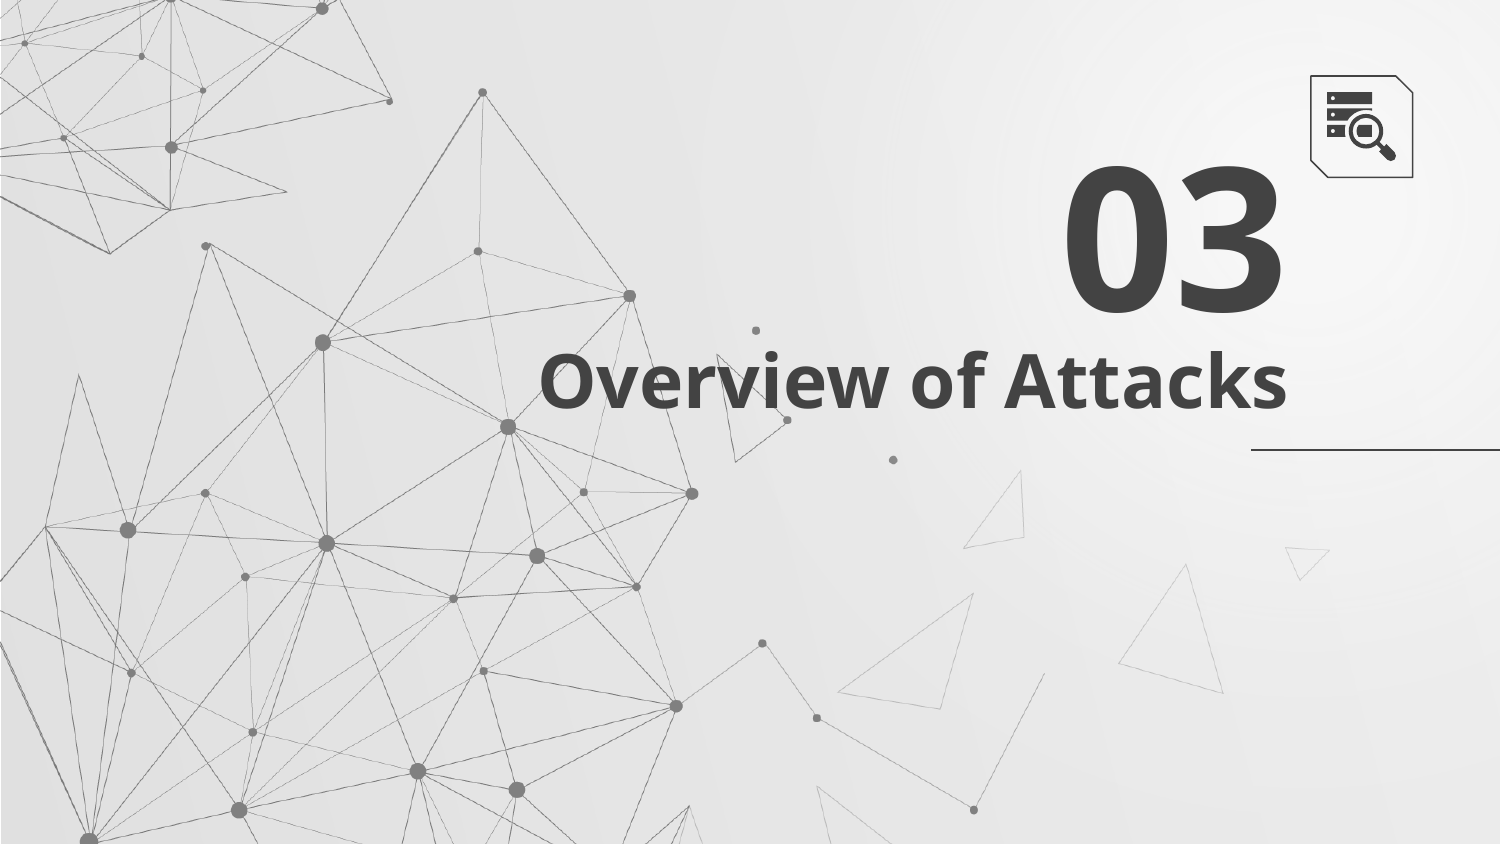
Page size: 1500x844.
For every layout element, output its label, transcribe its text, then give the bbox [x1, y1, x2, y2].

title Overview of Attacks [451, 220, 1305, 537]
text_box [1326, 91, 1397, 162]
picture [0, 0, 1500, 844]
title 03 [815, 169, 1305, 294]
text_box [1310, 76, 1413, 178]
